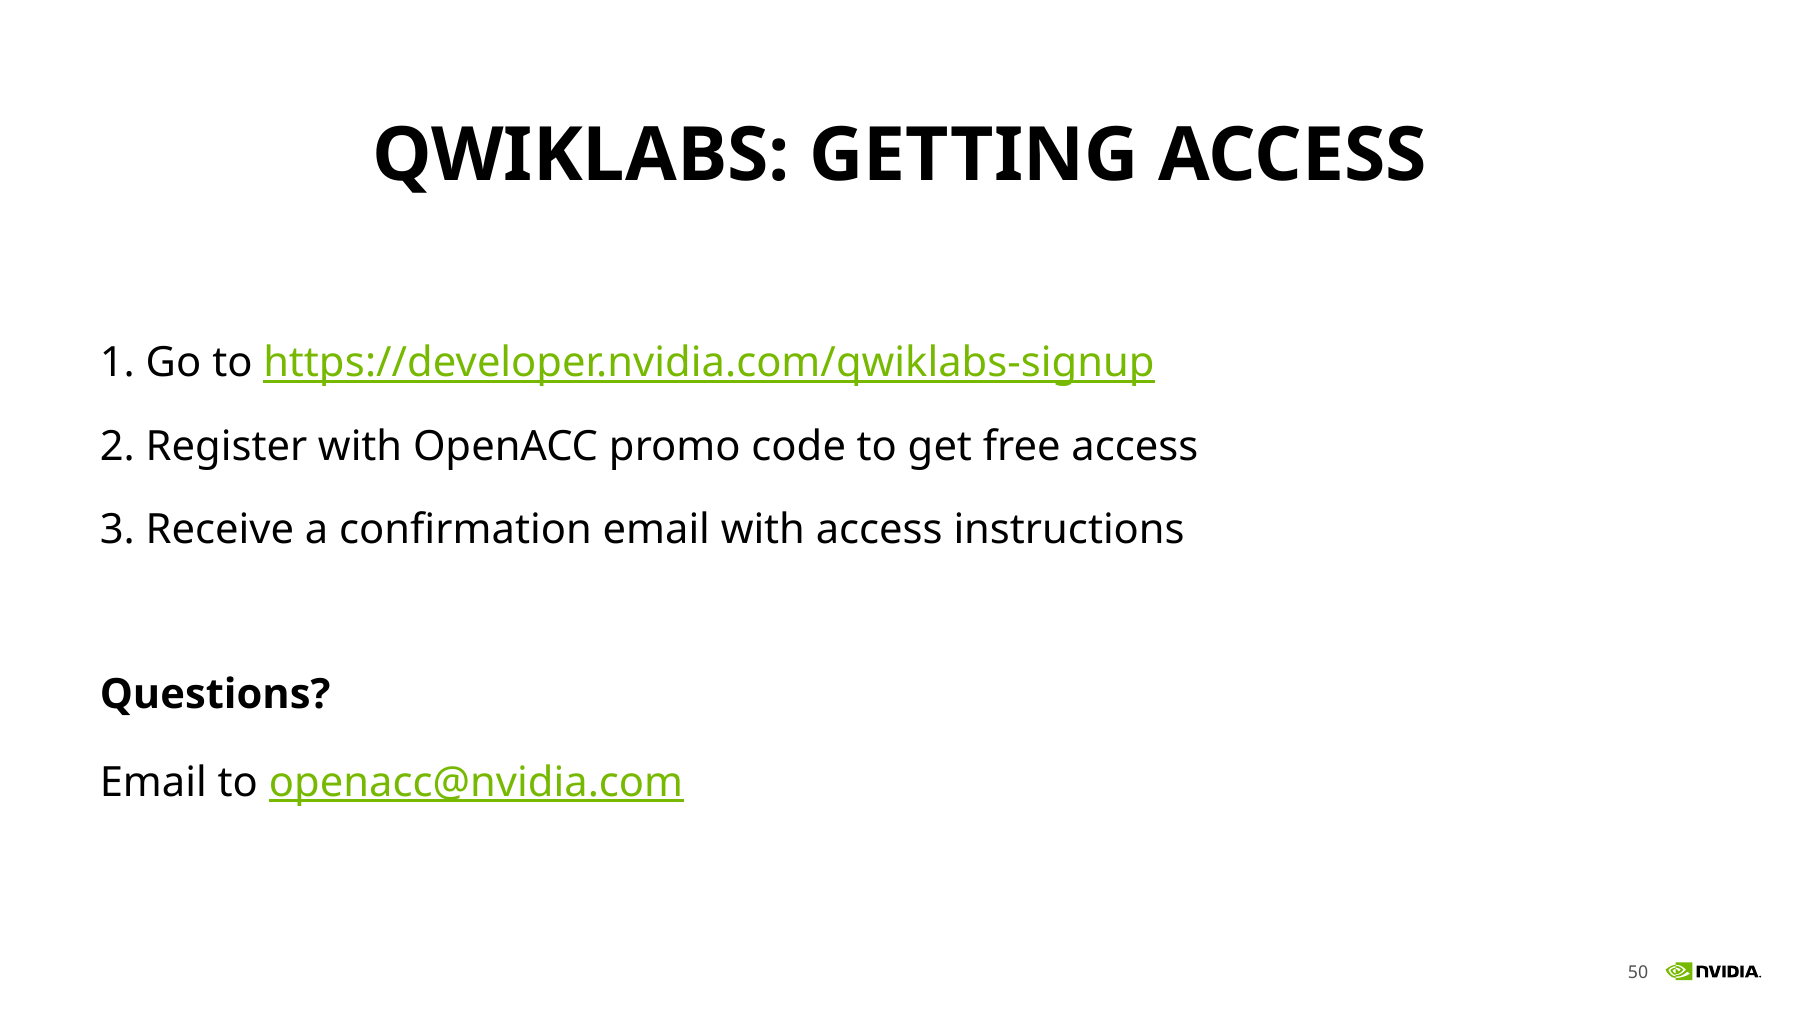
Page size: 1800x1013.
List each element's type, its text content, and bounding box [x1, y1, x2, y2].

title Qwiklabs: Getting access [81, 106, 1719, 205]
list 1. Go to https://developer.nvidia.com/qwiklabs-signup 2. Register with OpenACC promo code to get free access 3. Receive a confirmation email with access instructions Questions? Email to openacc@nvidia.com [84, 328, 1718, 970]
